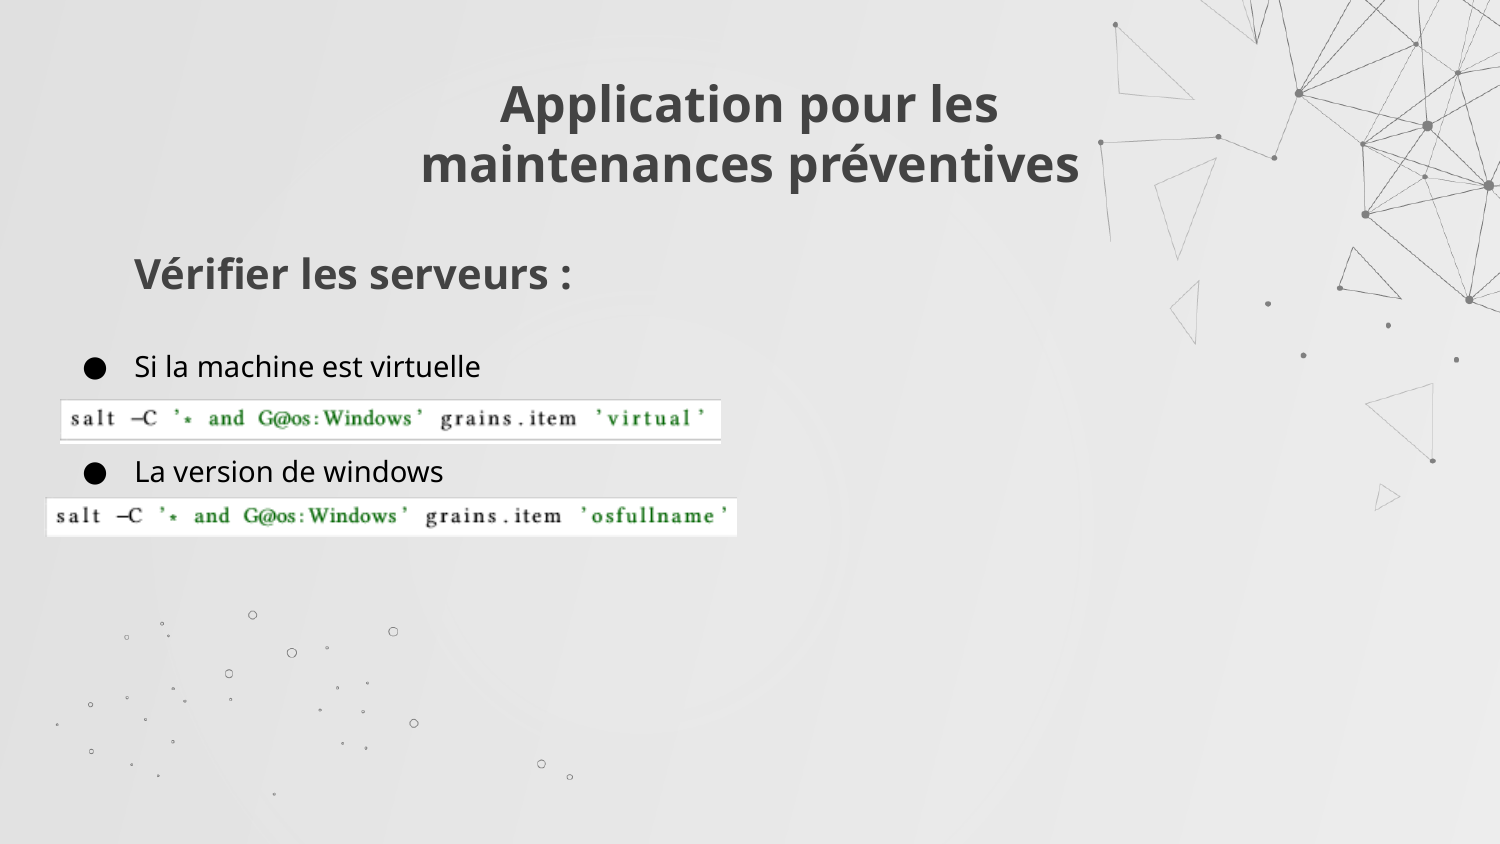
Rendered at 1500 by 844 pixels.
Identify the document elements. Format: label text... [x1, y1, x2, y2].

picture [0, 0, 1500, 844]
text_box Vérifier les serveurs : Si la machine est virtuelle La version de windows [44, 232, 596, 426]
title Application pour les maintenances préventives [322, 57, 1178, 214]
